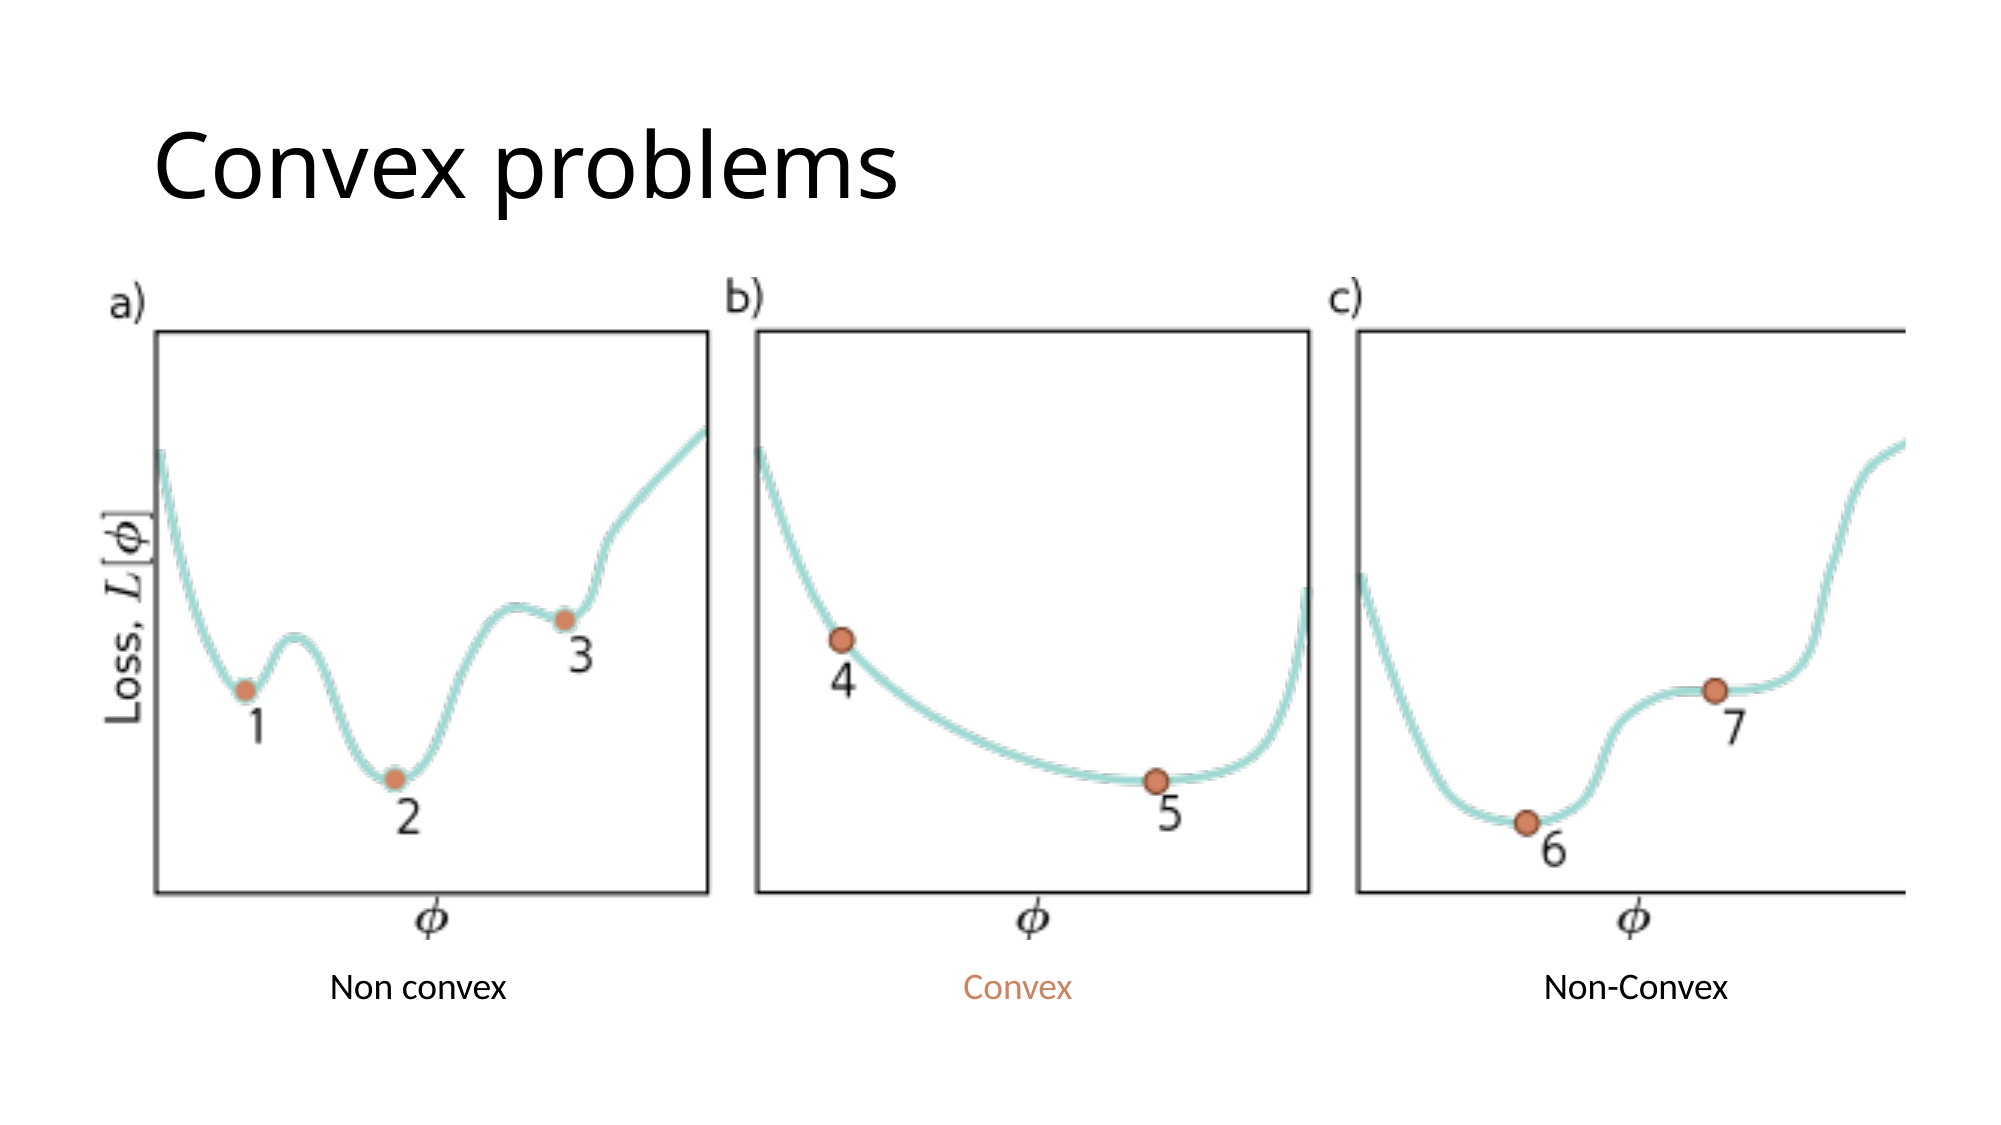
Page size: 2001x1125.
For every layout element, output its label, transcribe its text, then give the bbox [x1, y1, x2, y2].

text_box Convex [948, 954, 1088, 1015]
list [94, 277, 1906, 940]
text_box Non-Convex [1529, 954, 1744, 1015]
title Convex problems [137, 59, 1863, 277]
text_box Non convex [314, 954, 522, 1015]
